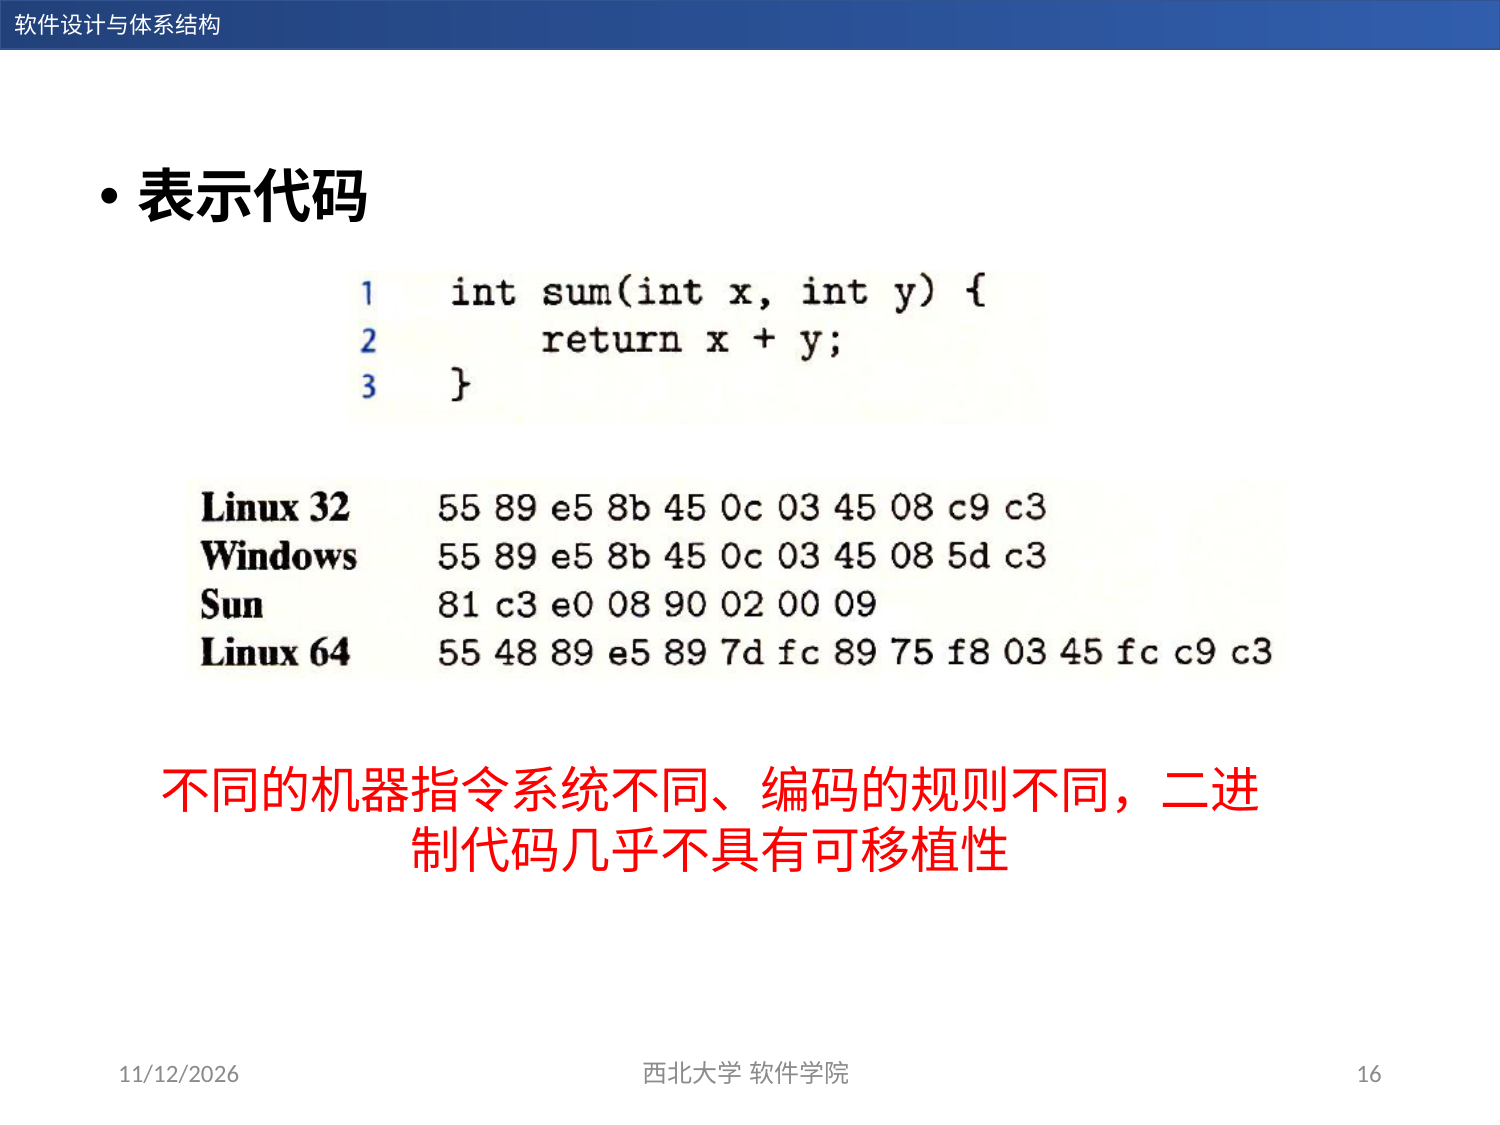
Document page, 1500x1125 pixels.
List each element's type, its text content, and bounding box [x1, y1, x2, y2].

text_box 不同的机器指令系统不同、编码的规则不同，二进制代码几乎不具有可移植性 [135, 751, 1286, 887]
picture [348, 270, 1047, 424]
picture [185, 477, 1286, 679]
slide_number 16 [1059, 1042, 1397, 1103]
footer 西北大学 软件学院 [496, 1042, 1004, 1103]
list 表示代码 [84, 159, 1379, 874]
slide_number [103, 1042, 441, 1103]
